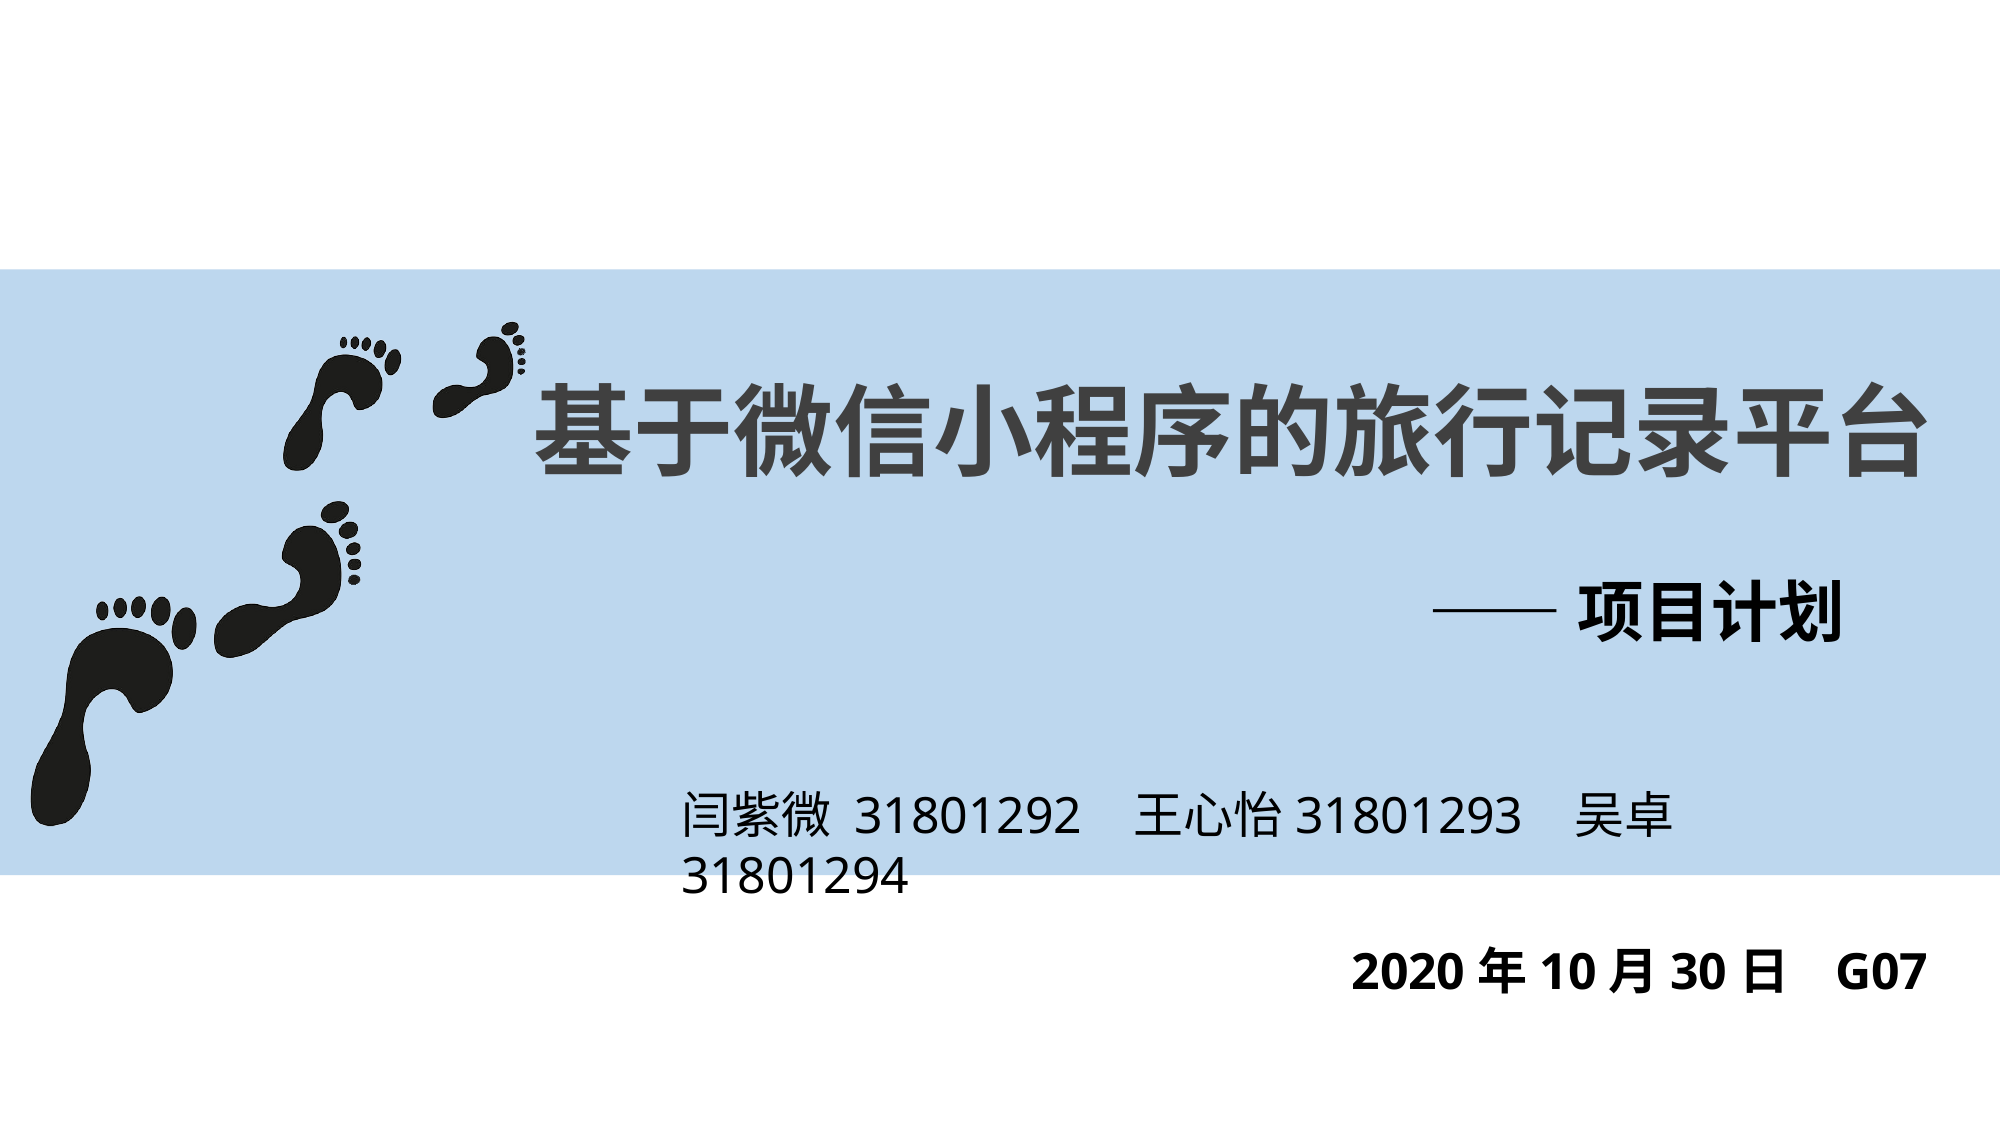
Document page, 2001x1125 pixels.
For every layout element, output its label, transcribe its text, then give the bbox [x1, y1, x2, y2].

picture [0, 268, 560, 871]
text_box 2020年10月30日 G07 [1336, 932, 1944, 1007]
text_box [0, 268, 2000, 876]
text_box 闫紫微 31801292 王心怡31801293 吴卓 31801294 [666, 776, 1907, 912]
text_box ——项目计划 [1413, 562, 2000, 658]
text_box 基于微信小程序的旅行记录平台 [560, 291, 1973, 497]
